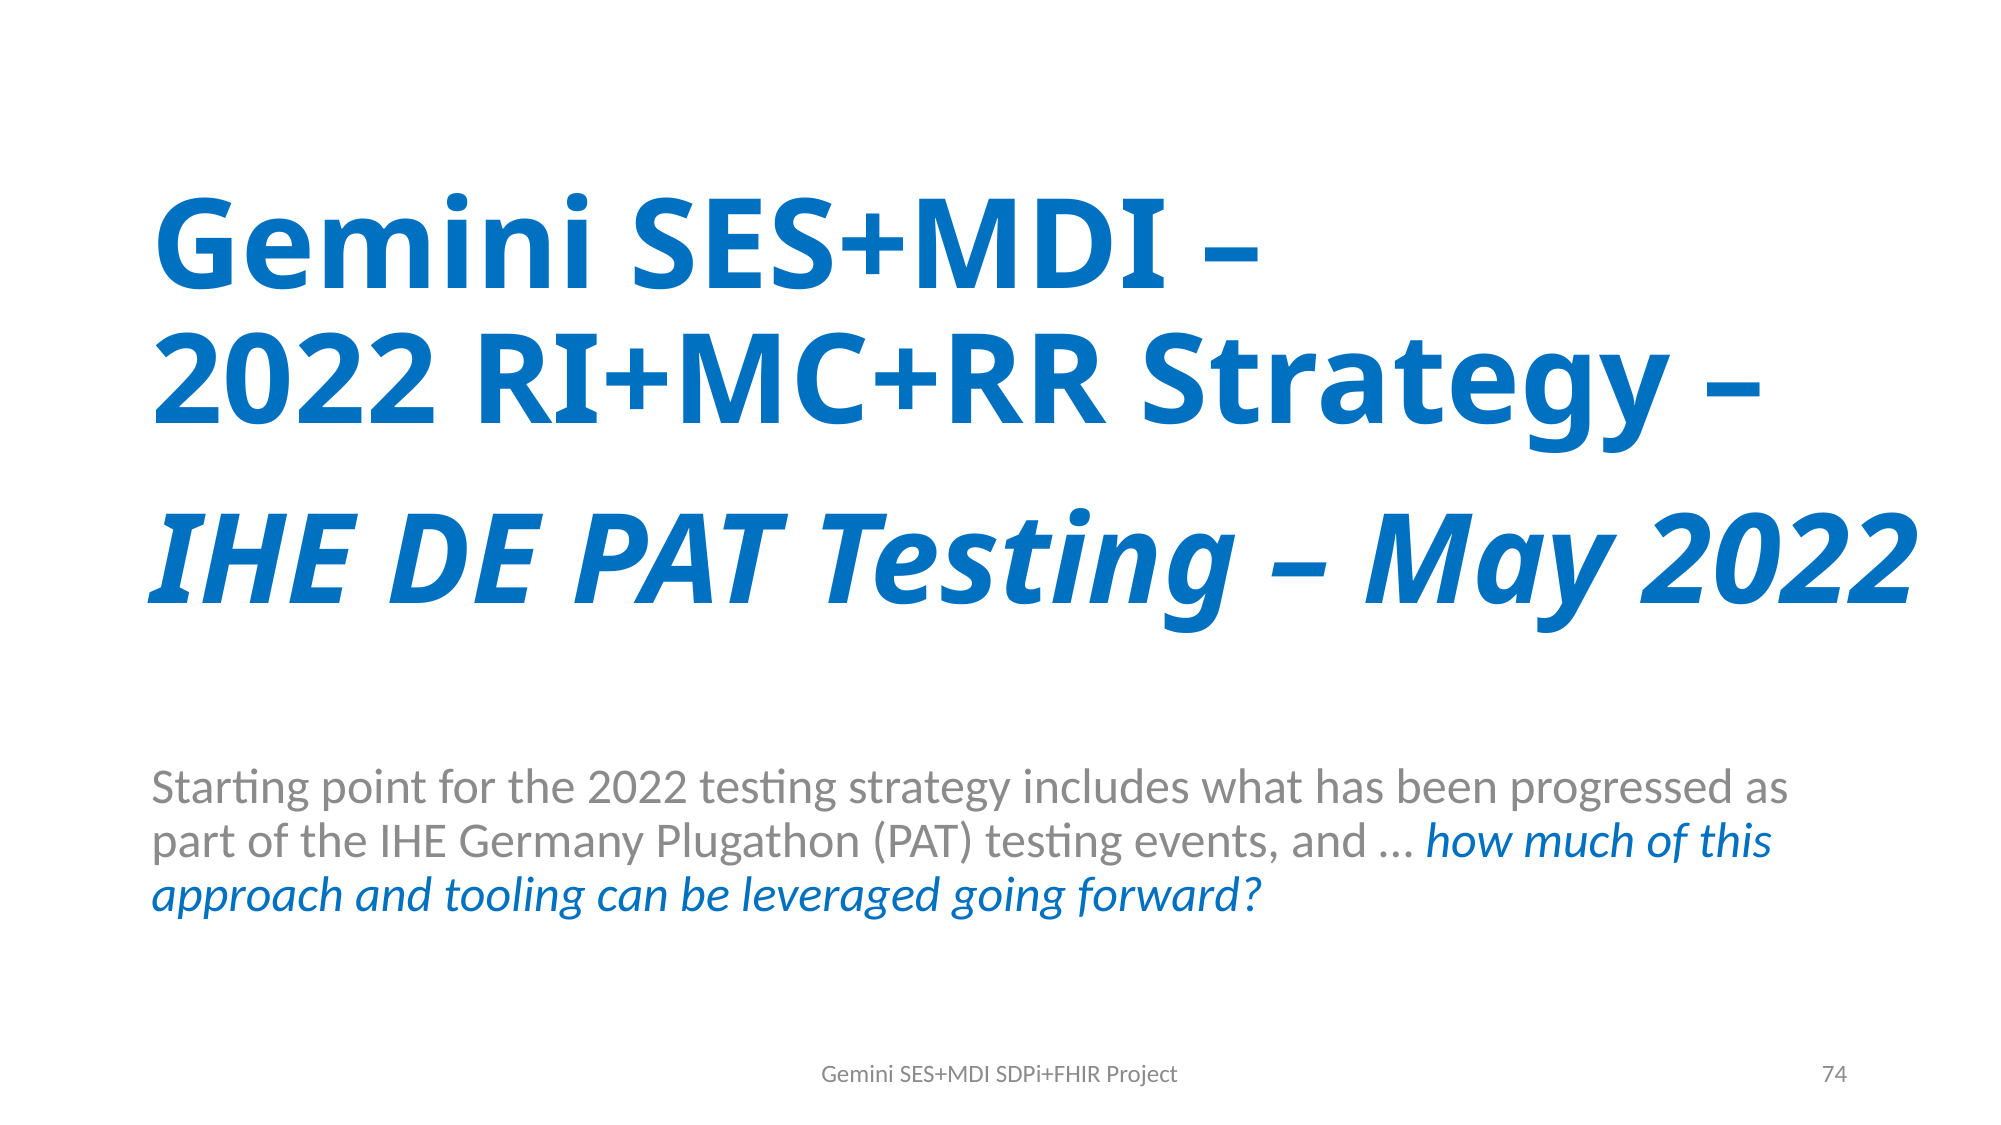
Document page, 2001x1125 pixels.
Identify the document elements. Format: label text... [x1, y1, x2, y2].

slide_number 74 [1412, 1042, 1863, 1103]
title Gemini SES+MDI – 2022 RI+MC+RR Strategy – IHE DE PAT Testing – May 2022 [136, 126, 1943, 638]
footer Gemini SES+MDI SDPi+FHIR Project [587, 1042, 1412, 1103]
list Starting point for the 2022 testing strategy includes what has been progressed as part of the IHE Germany Plugathon (PAT) testing events, and … how much of this approach and tooling can be leveraged going forward? [136, 752, 1862, 999]
